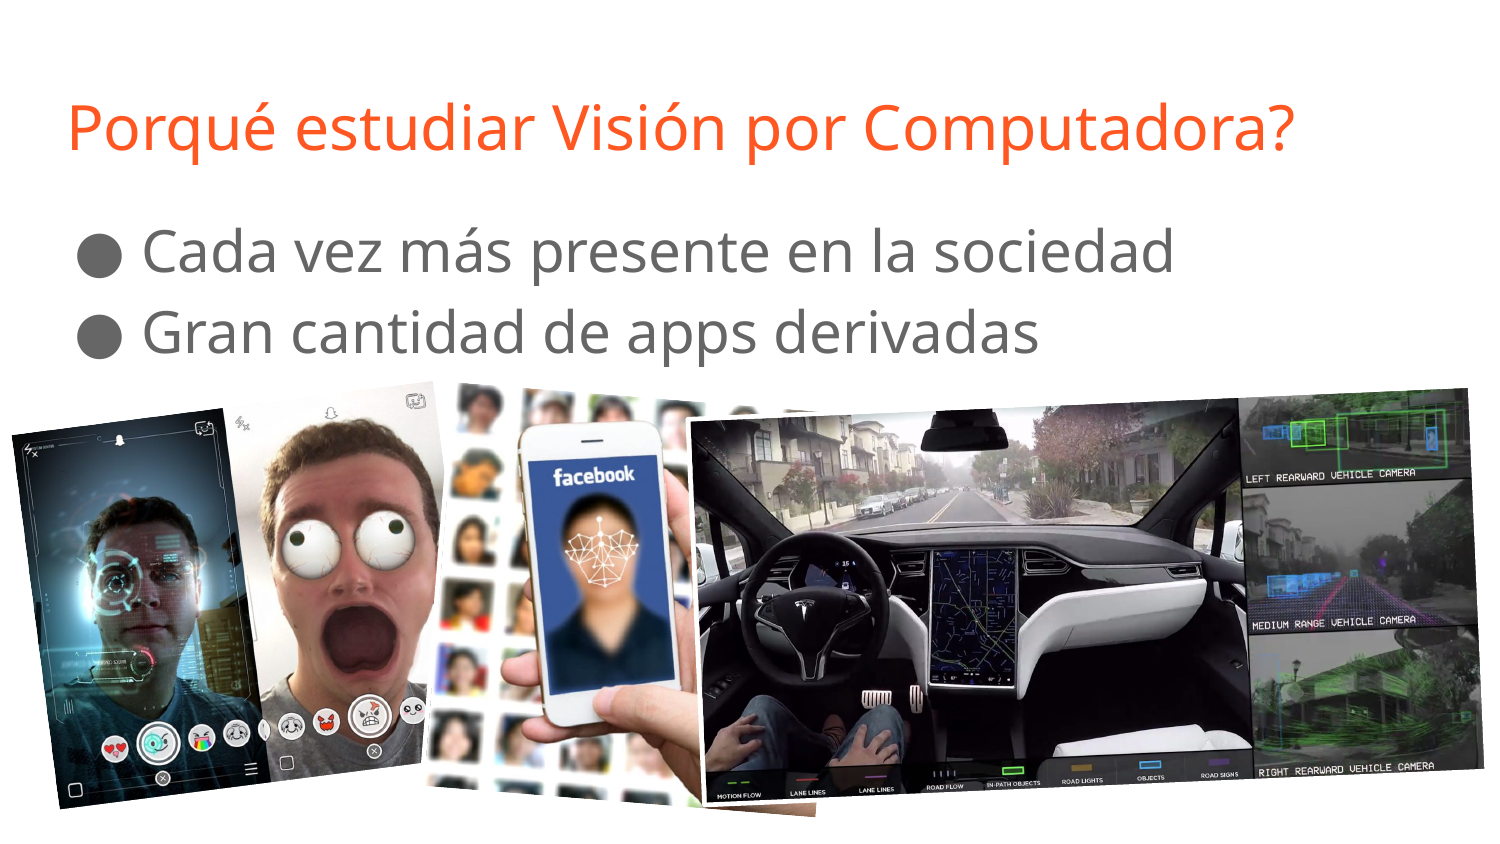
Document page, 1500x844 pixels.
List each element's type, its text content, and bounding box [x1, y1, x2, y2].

title Porqué estudiar Visión por Computadora? [51, 72, 1489, 167]
list Cada vez más presente en la sociedad Gran cantidad de apps derivadas [51, 189, 1449, 404]
picture [12, 388, 1484, 817]
